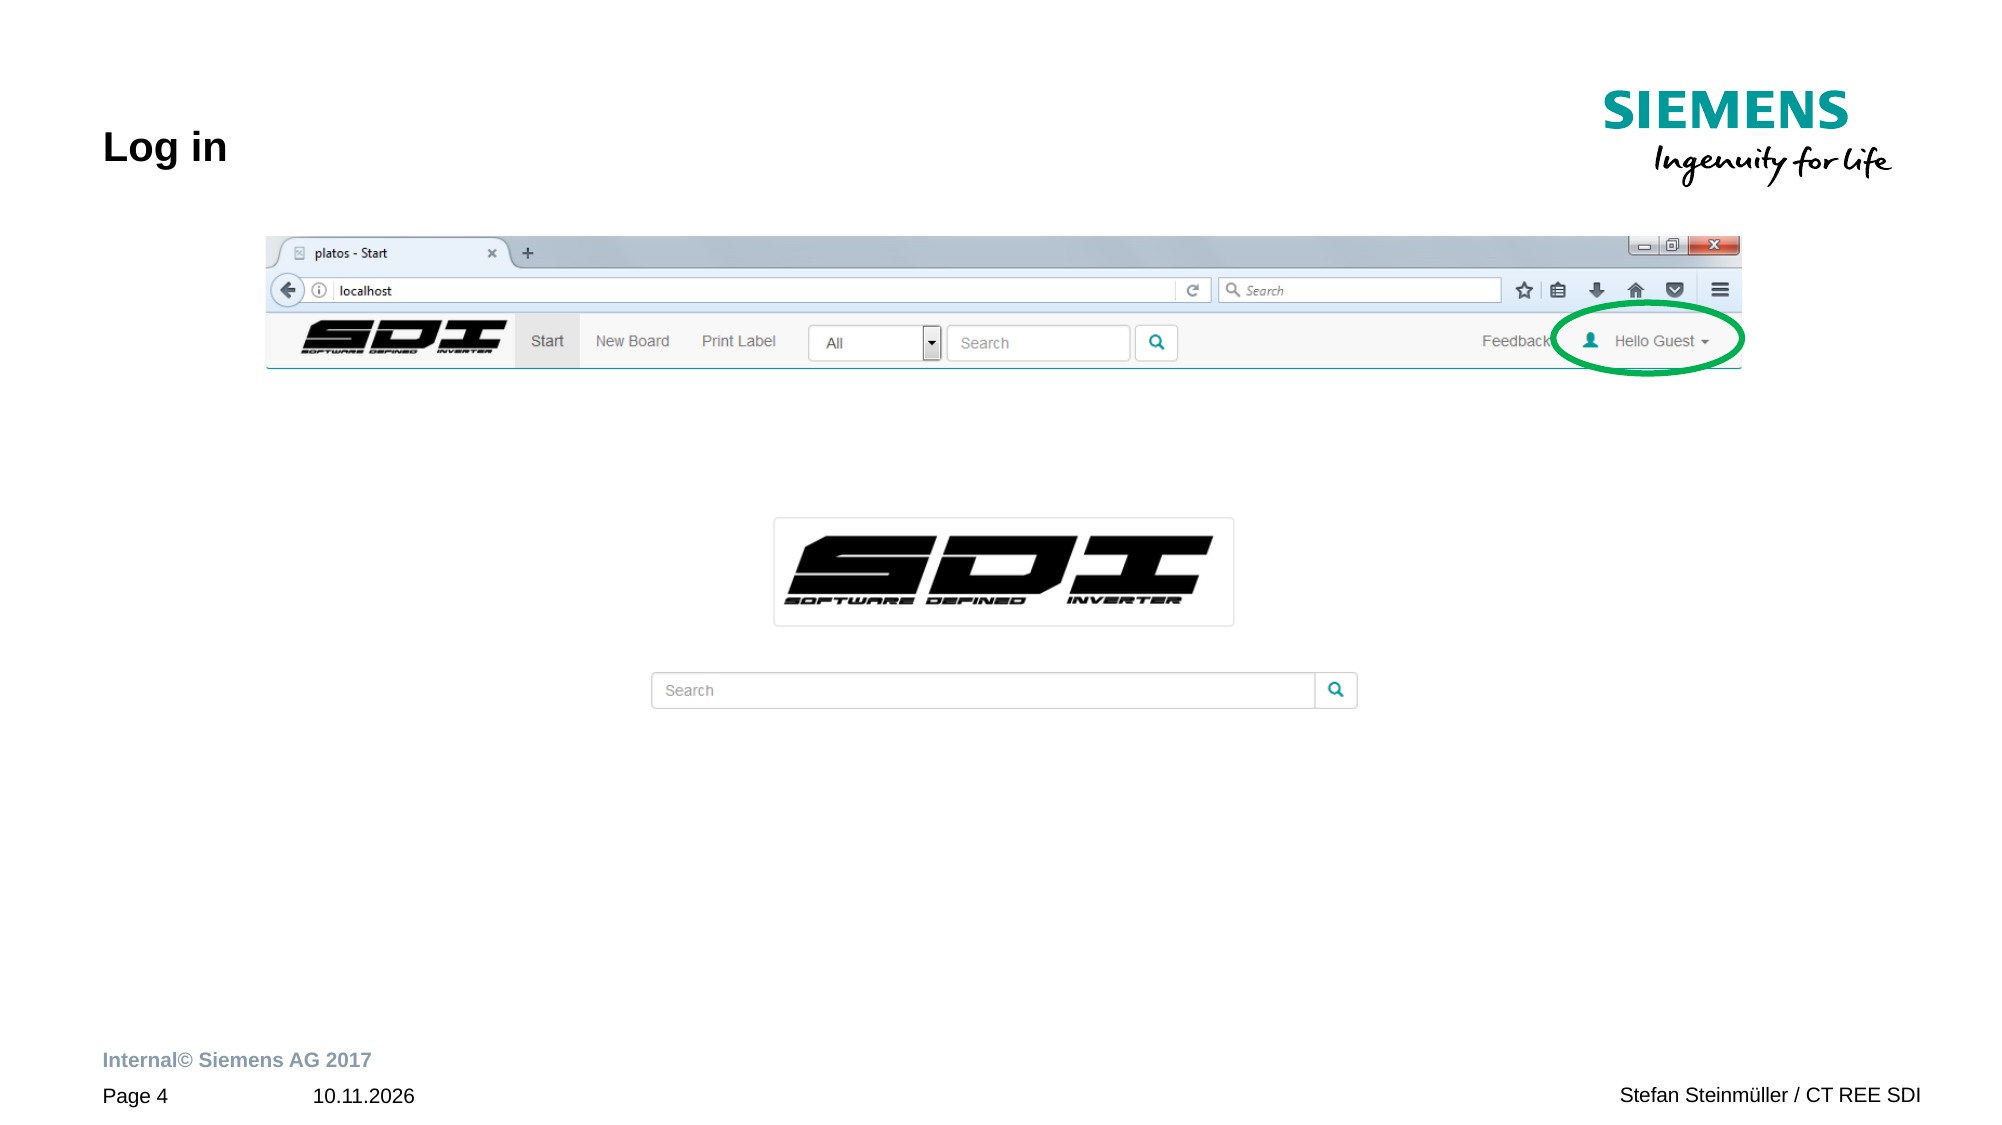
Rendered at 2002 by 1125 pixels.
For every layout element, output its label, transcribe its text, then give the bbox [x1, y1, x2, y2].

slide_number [290, 1082, 621, 1125]
title Log in [102, 68, 1450, 209]
slide_number Page 4 [0, 1082, 290, 1125]
footer Stefan Steinmüller / CT REE SDI [621, 1082, 2001, 1125]
picture [265, 235, 1743, 1010]
